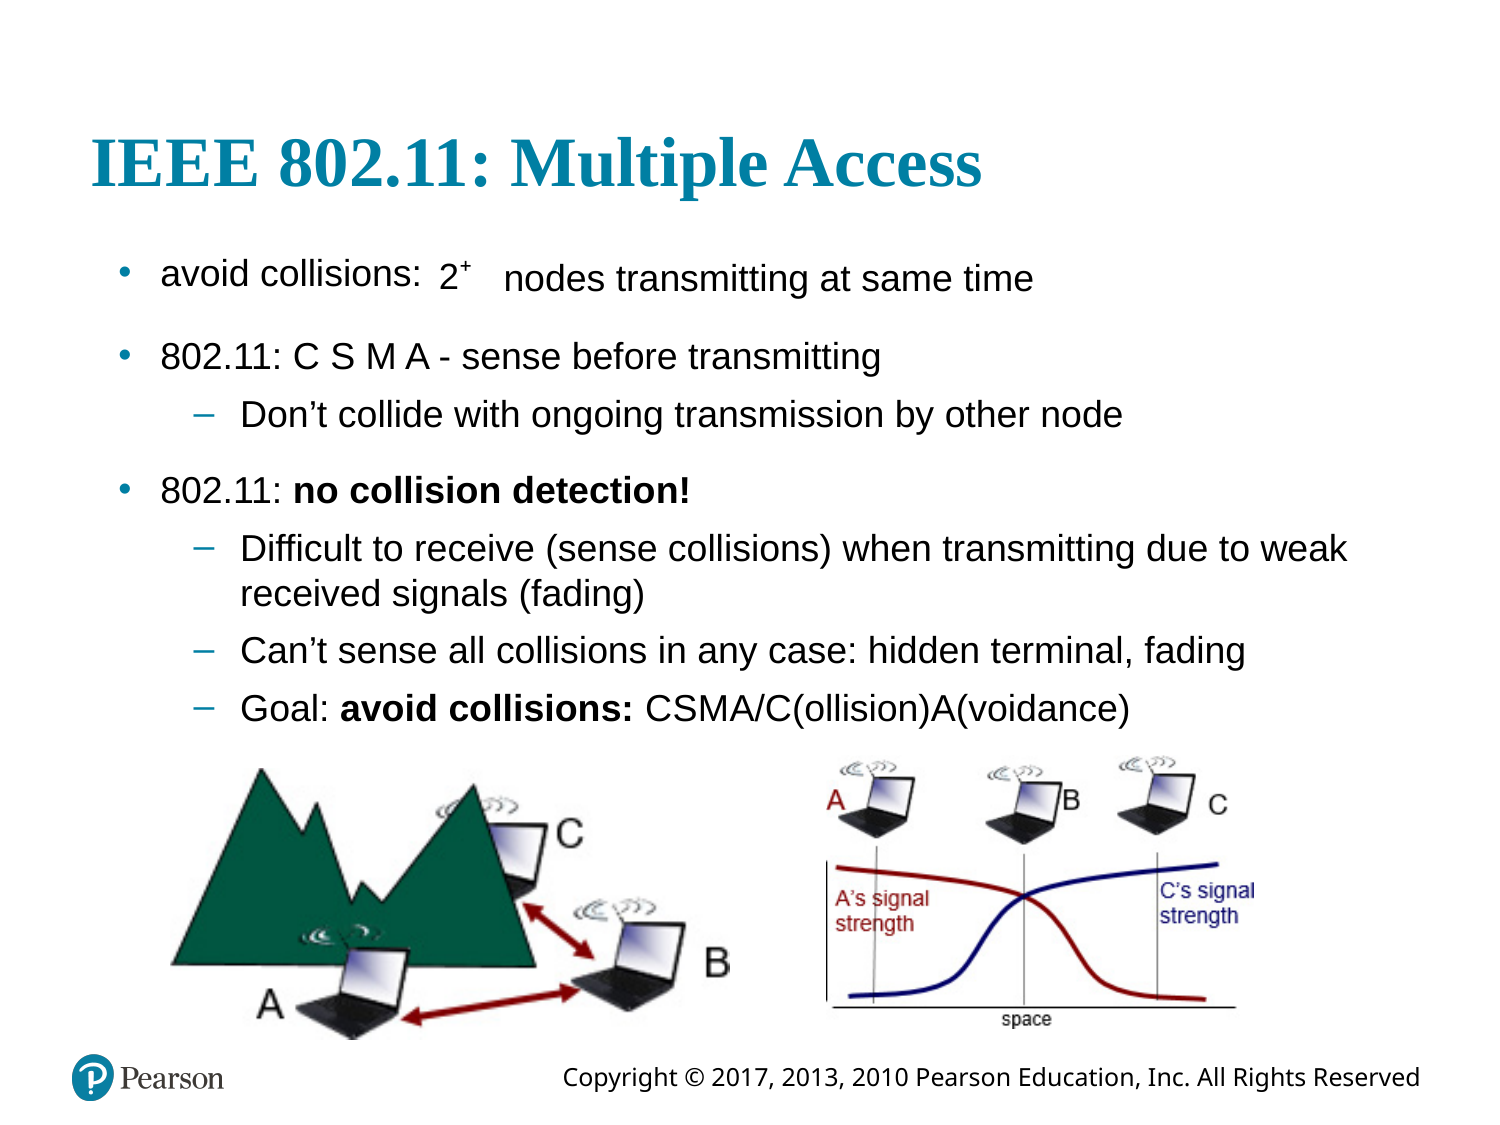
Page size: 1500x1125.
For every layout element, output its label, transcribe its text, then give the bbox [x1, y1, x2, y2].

list avoid collisions: [103, 233, 480, 303]
picture [72, 1054, 88, 1070]
picture [80, 1063, 106, 1088]
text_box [433, 249, 480, 296]
list nodes transmitting at same time [471, 238, 1084, 307]
picture [826, 755, 1255, 1029]
list 802.11: C S M A - sense before transmitting Don’t collide with ongoing transmission by other node 802.11: no collision detection! Difficult to receive (sense collisions) when transmitting due to weak received signals (fading) Can’t sense all collisions in any case: hidden terminal, fading Goal: avoid collisions: C S M A/C(ollision)A(voidance) [103, 317, 1425, 735]
title I E E E 802.11: Multiple Access [75, 35, 1425, 216]
picture [98, 1054, 224, 1101]
picture [72, 1087, 83, 1101]
picture [170, 768, 730, 1040]
